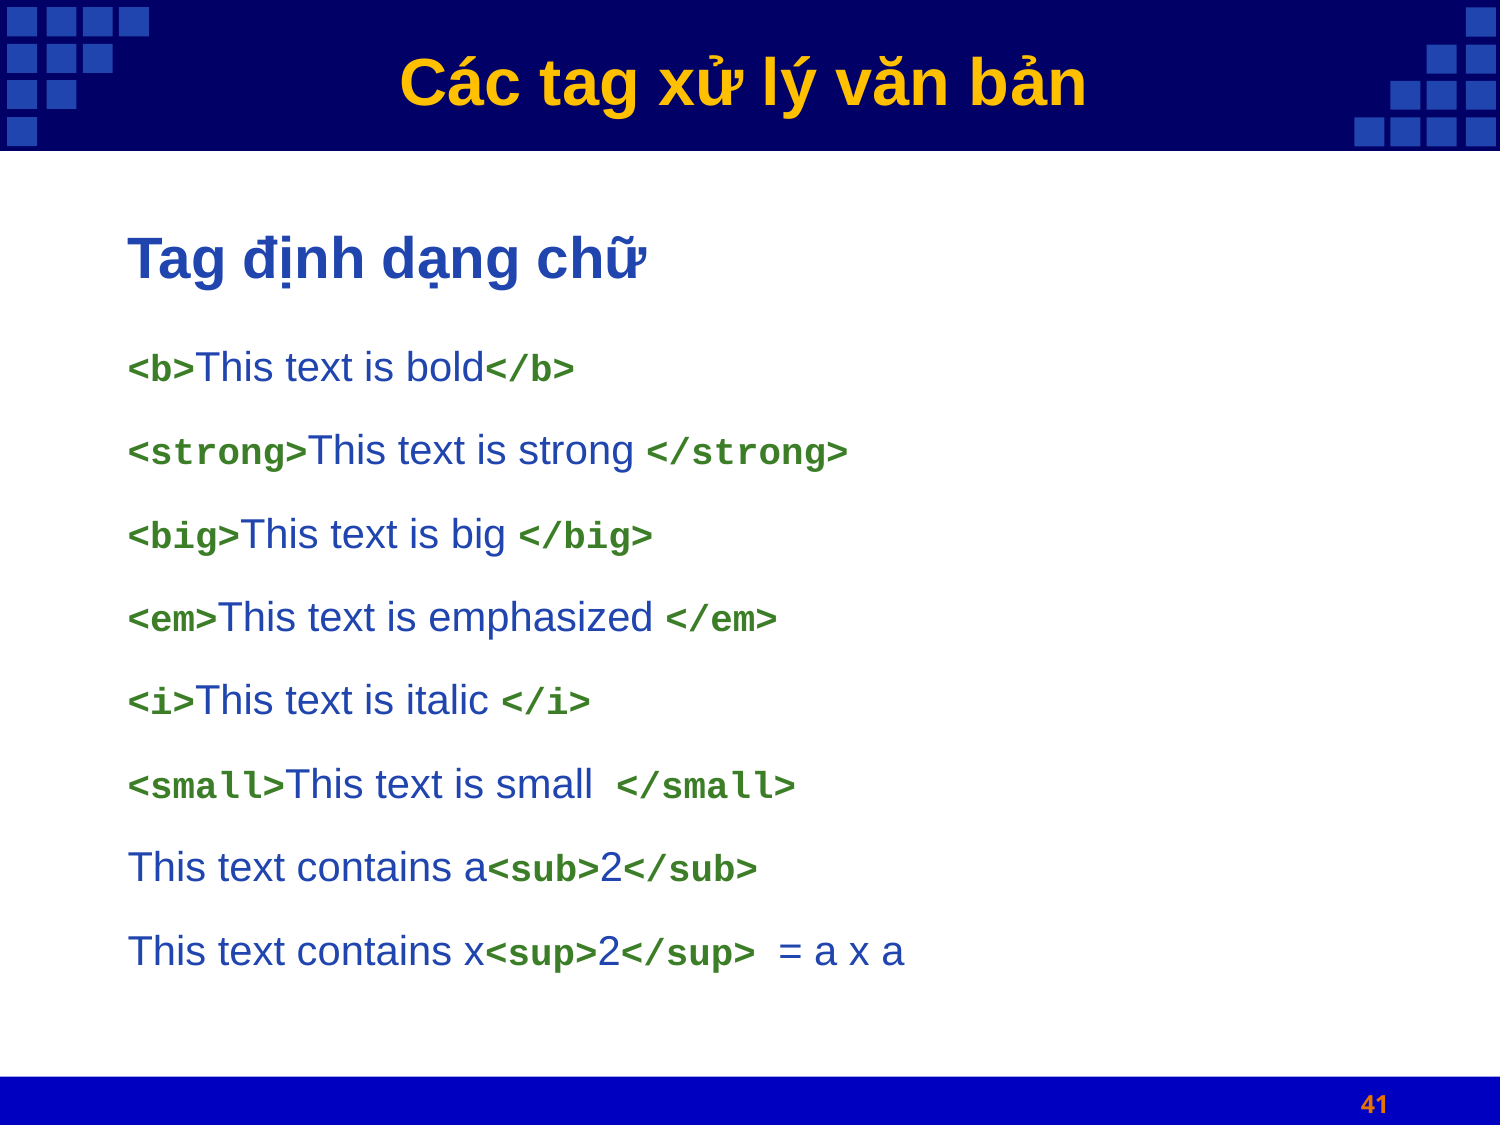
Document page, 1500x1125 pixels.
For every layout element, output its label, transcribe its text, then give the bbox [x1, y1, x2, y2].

list Tag định dạng chữ <b>This text is bold</b> <strong>This text is strong </strong> <big>This text is big </big> <em>This text is emphasized </em> <i>This text is italic </i> <small>This text is small </small> This text contains a<sub>2</sub> This text contains x<sup>2</sup> = a x a [112, 212, 1425, 1038]
title Các tag xử lý văn bản [137, 32, 1350, 125]
slide_number 41 [1324, 1080, 1426, 1125]
